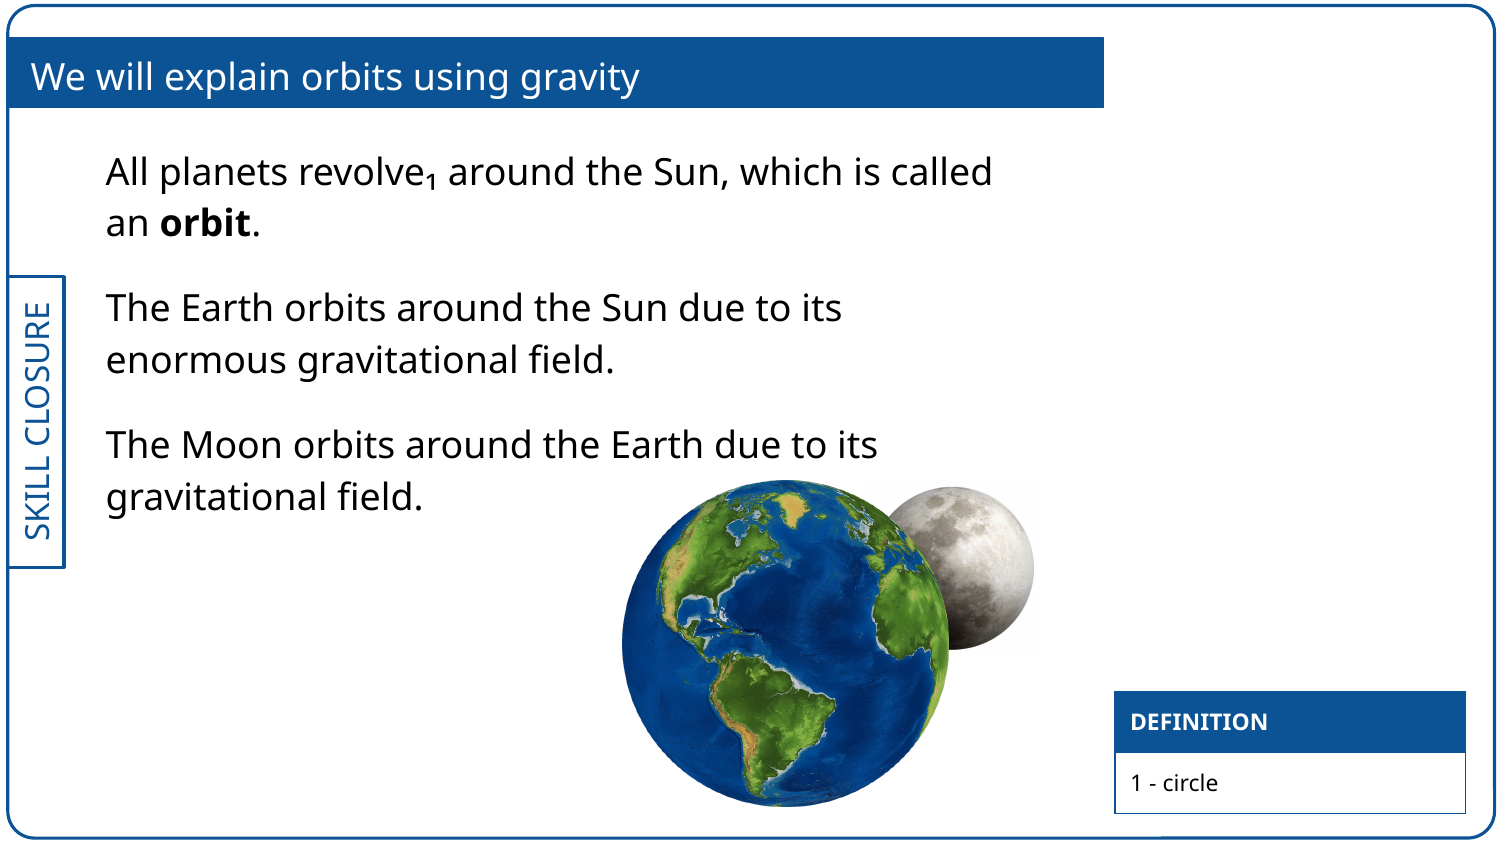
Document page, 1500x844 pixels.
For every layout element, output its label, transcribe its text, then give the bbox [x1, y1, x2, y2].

table_header DEFINITION [1116, 692, 1465, 752]
subtitle We will explain orbits using gravity [15, 43, 1097, 101]
table_cell 1 - circle [1116, 753, 1465, 813]
list All planets revolve₁ around the Sun, which is called an orbit. The Earth orbits around the Sun due to its enormous gravitational field. The Moon orbits around the Earth due to its gravitational field. [90, 125, 1042, 807]
picture [622, 480, 1042, 808]
